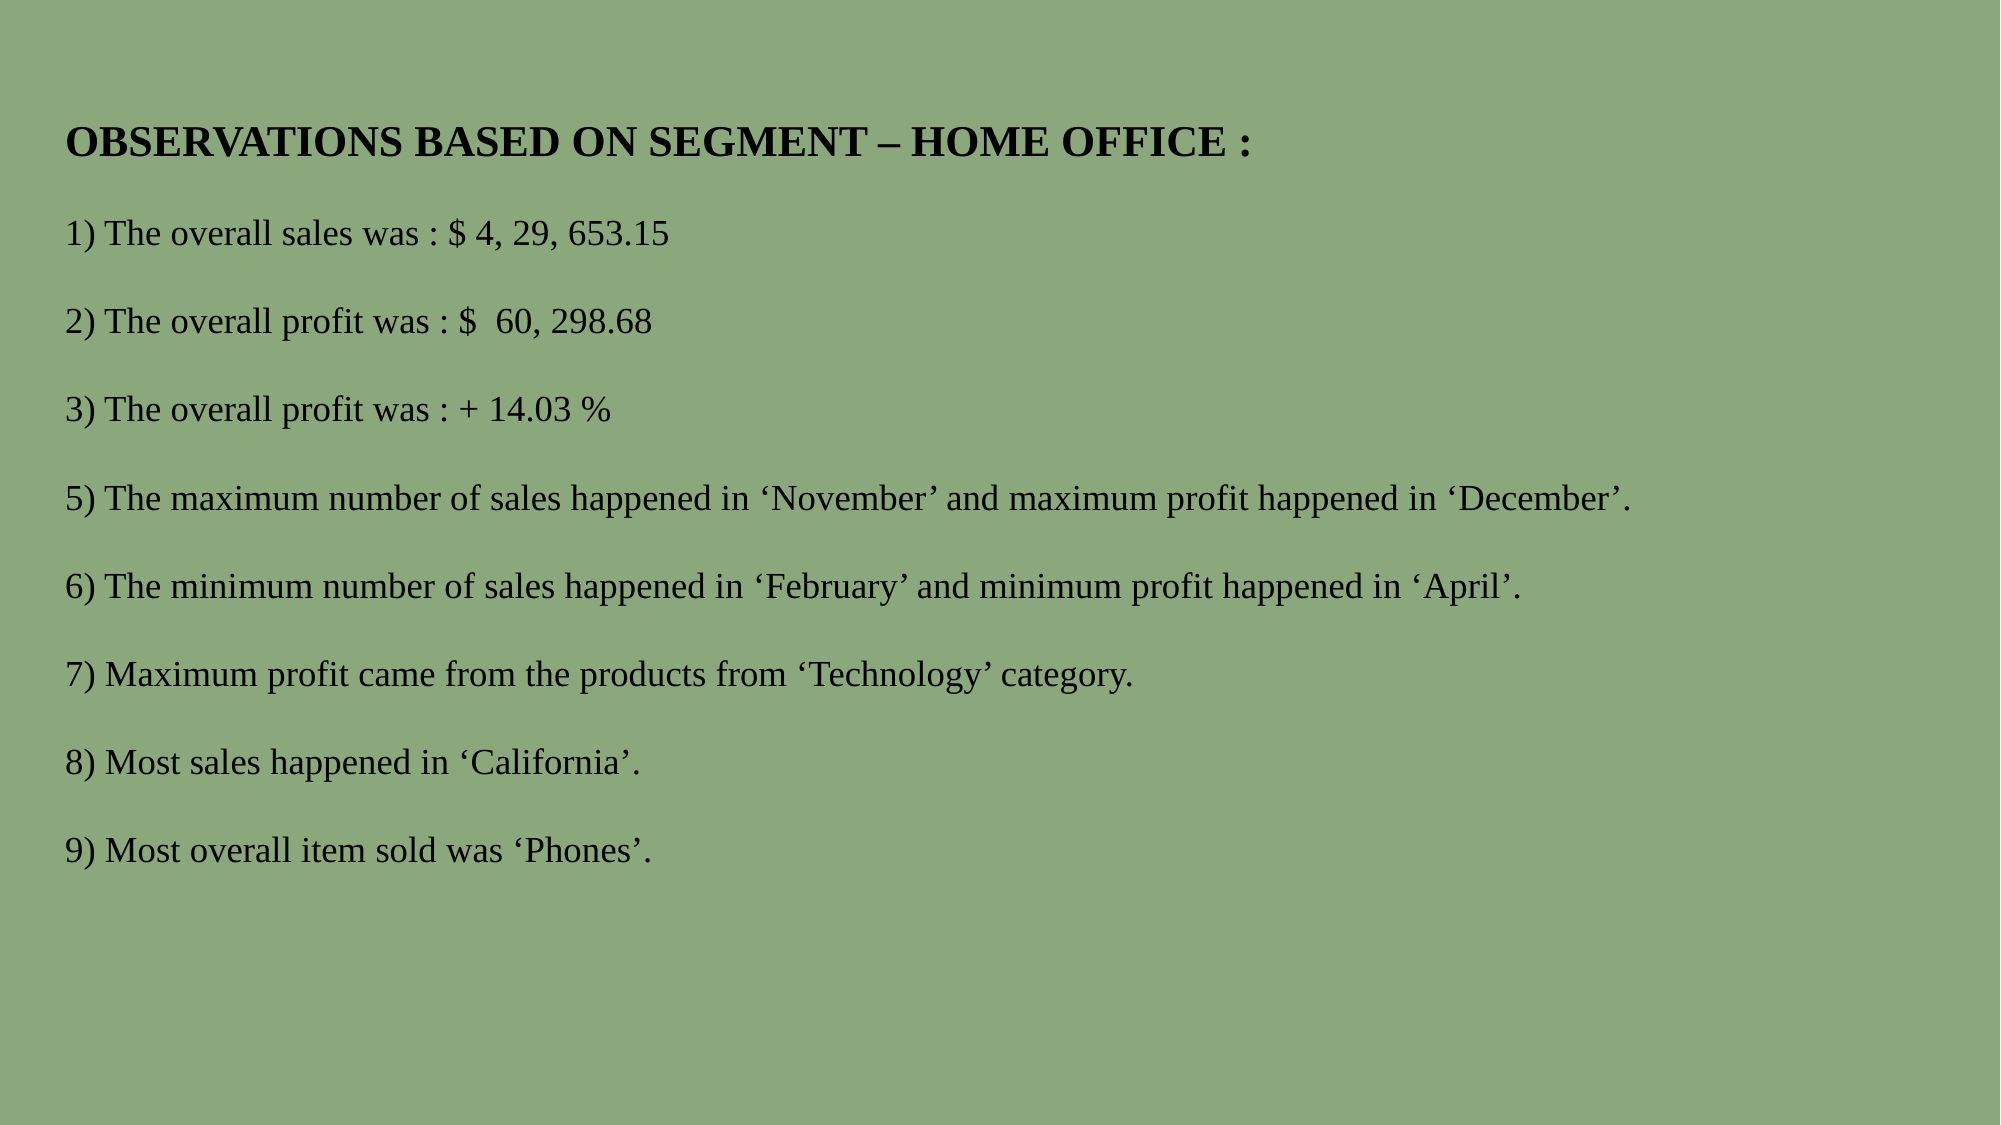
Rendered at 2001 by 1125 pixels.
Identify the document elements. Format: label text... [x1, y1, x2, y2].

title OBSERVATIONS BASED ON SEGMENT – HOME OFFICE : 1) The overall sales was : $ 4, 29, 653.15 2) The overall profit was : $ 60, 298.68 3) The overall profit was : + 14.03 % 5) The maximum number of sales happened in ‘November’ and maximum profit happened in ‘December’. 6) The minimum number of sales happened in ‘February’ and minimum profit happened in ‘April’. 7) Maximum profit came from the products from ‘Technology’ category. 8) Most sales happened in ‘California’. 9) Most overall item sold was ‘Phones’. [50, 51, 1950, 1045]
